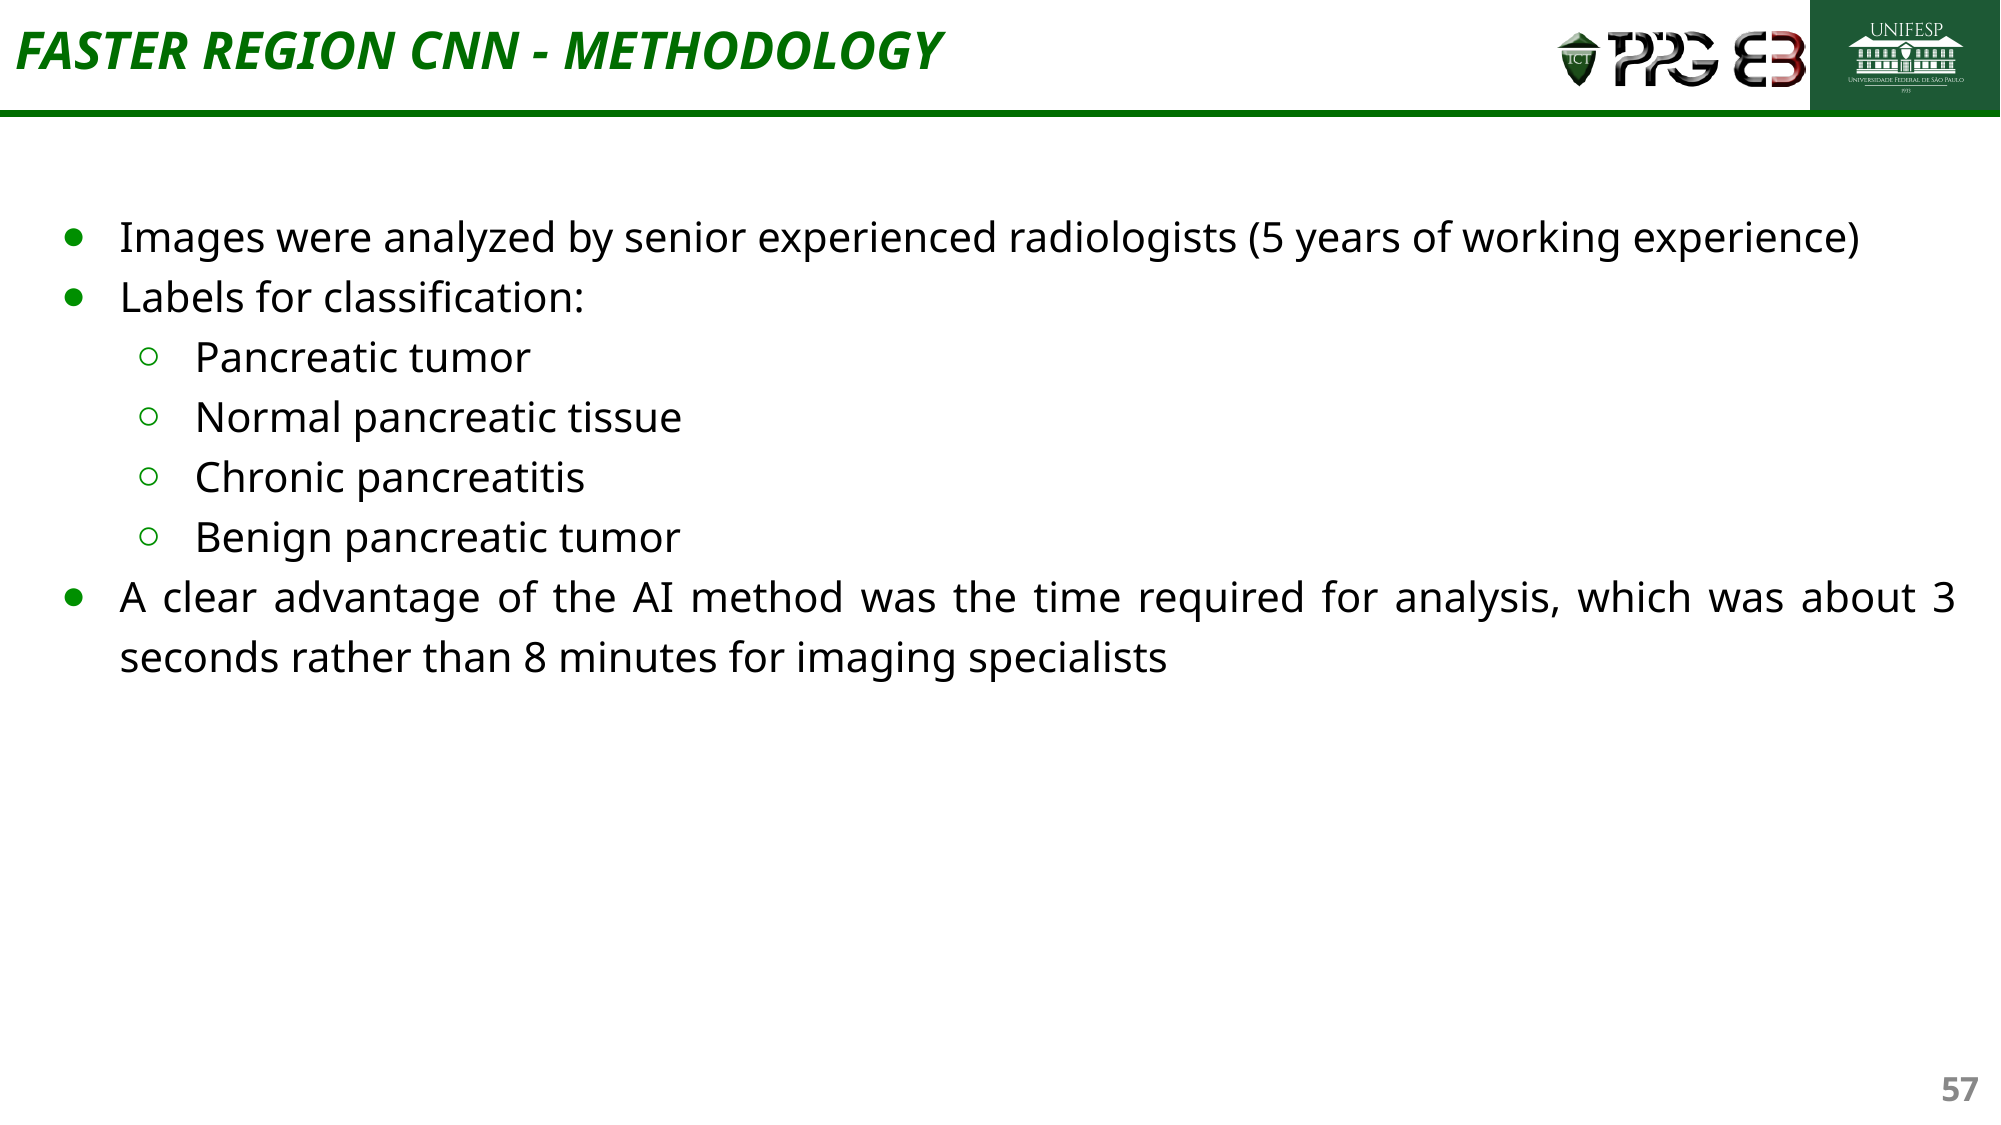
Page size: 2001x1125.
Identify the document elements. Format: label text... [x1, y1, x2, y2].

picture [1809, 0, 2000, 113]
slide_number ‹#› [1544, 1060, 1995, 1121]
text_box FASTER REGION CNN - METHODOLOGY [0, 10, 1556, 88]
picture [1554, 27, 1808, 90]
text_box Images were analyzed by senior experienced radiologists (5 years of working experience) Labels for classification: Pancreatic tumor Normal pancreatic tissue Chronic pancreatitis Benign pancreatic tumor A clear advantage of the AI method was the time required for analysis, which was about 3 seconds rather than 8 minutes for imaging specialists [29, 125, 1973, 689]
